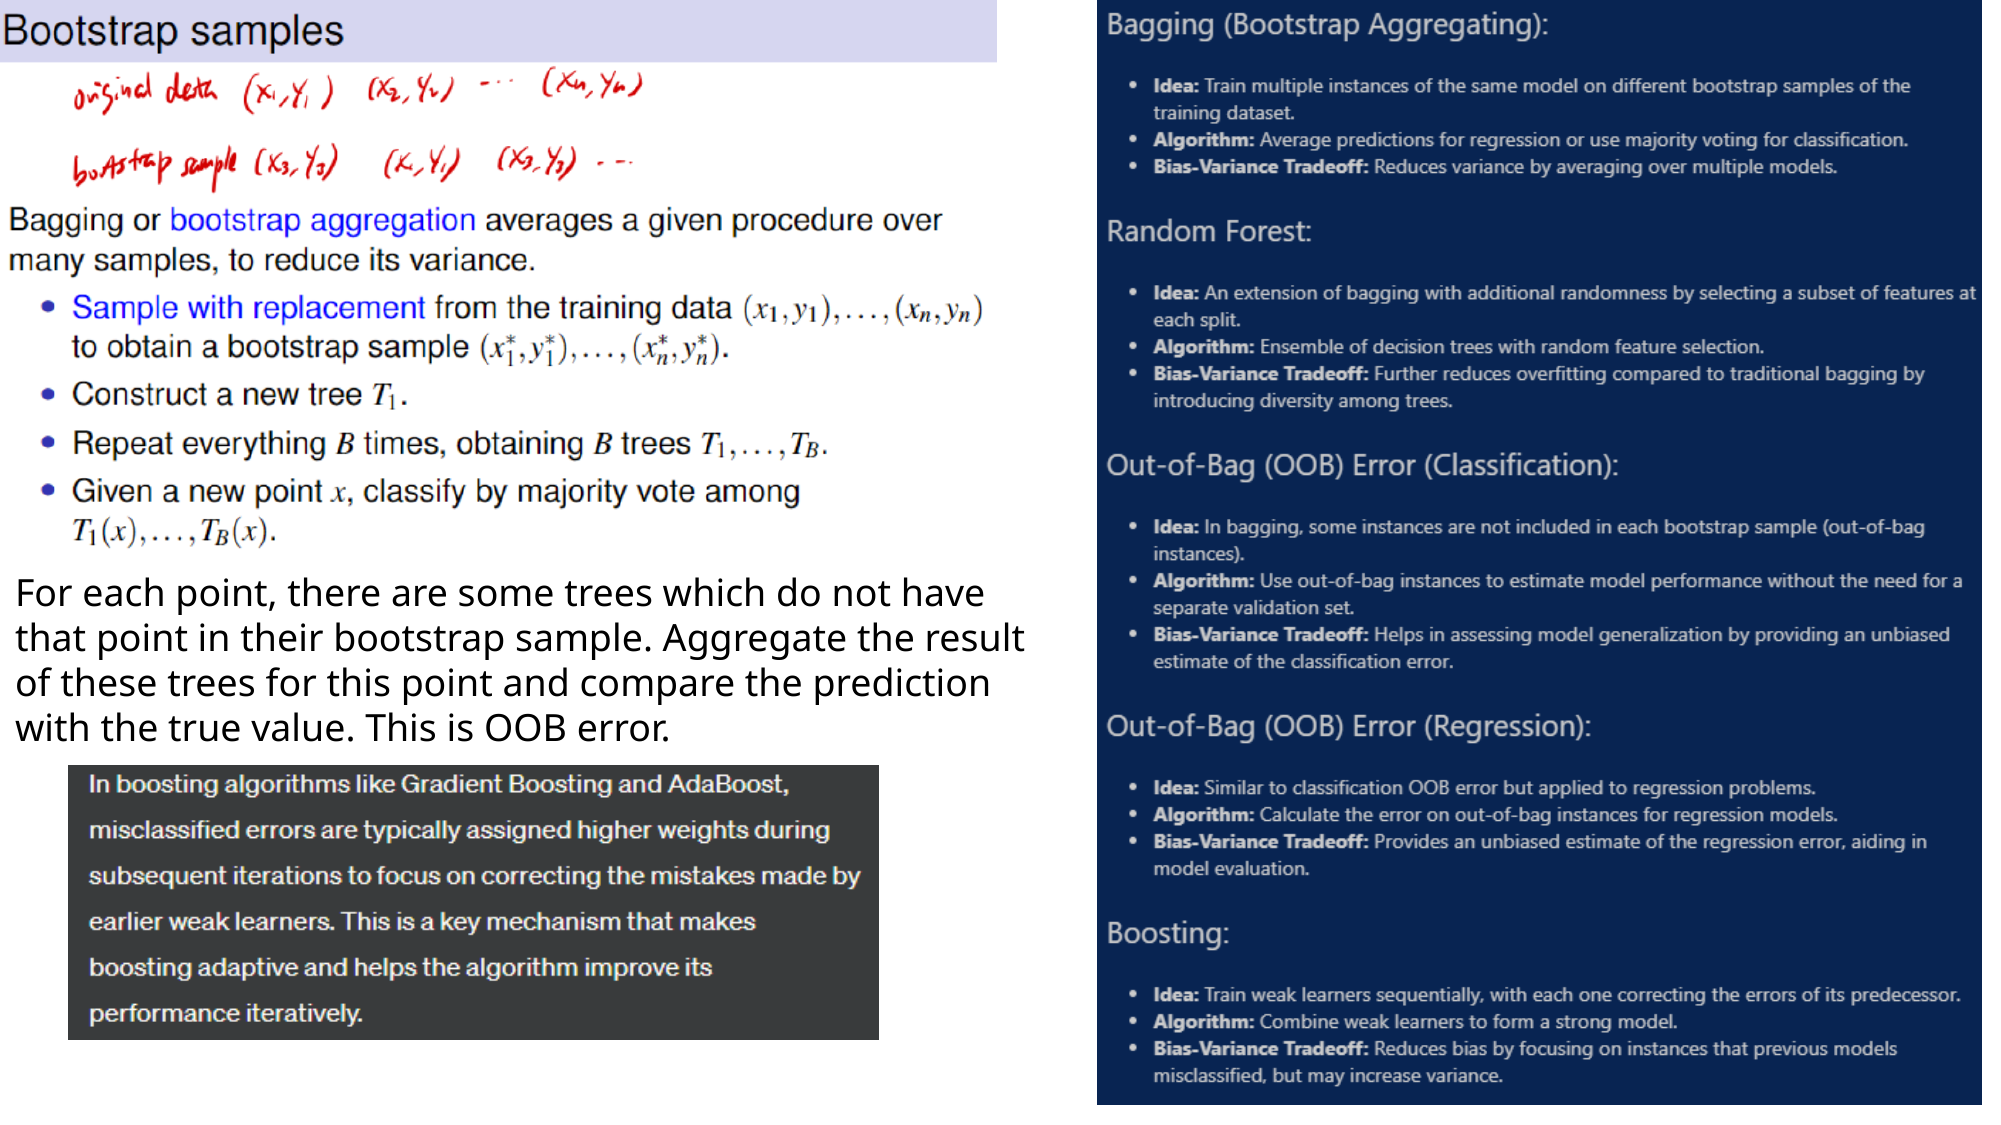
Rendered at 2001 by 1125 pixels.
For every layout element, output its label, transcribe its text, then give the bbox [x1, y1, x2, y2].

text_box For each point, there are some trees which do not have that point in their bootstrap sample. Aggregate the result of these trees for this point and compare the prediction with the true value. This is OOB error. [0, 561, 1070, 757]
picture [68, 765, 879, 1040]
picture [0, 0, 997, 574]
picture [1097, 0, 1982, 1105]
